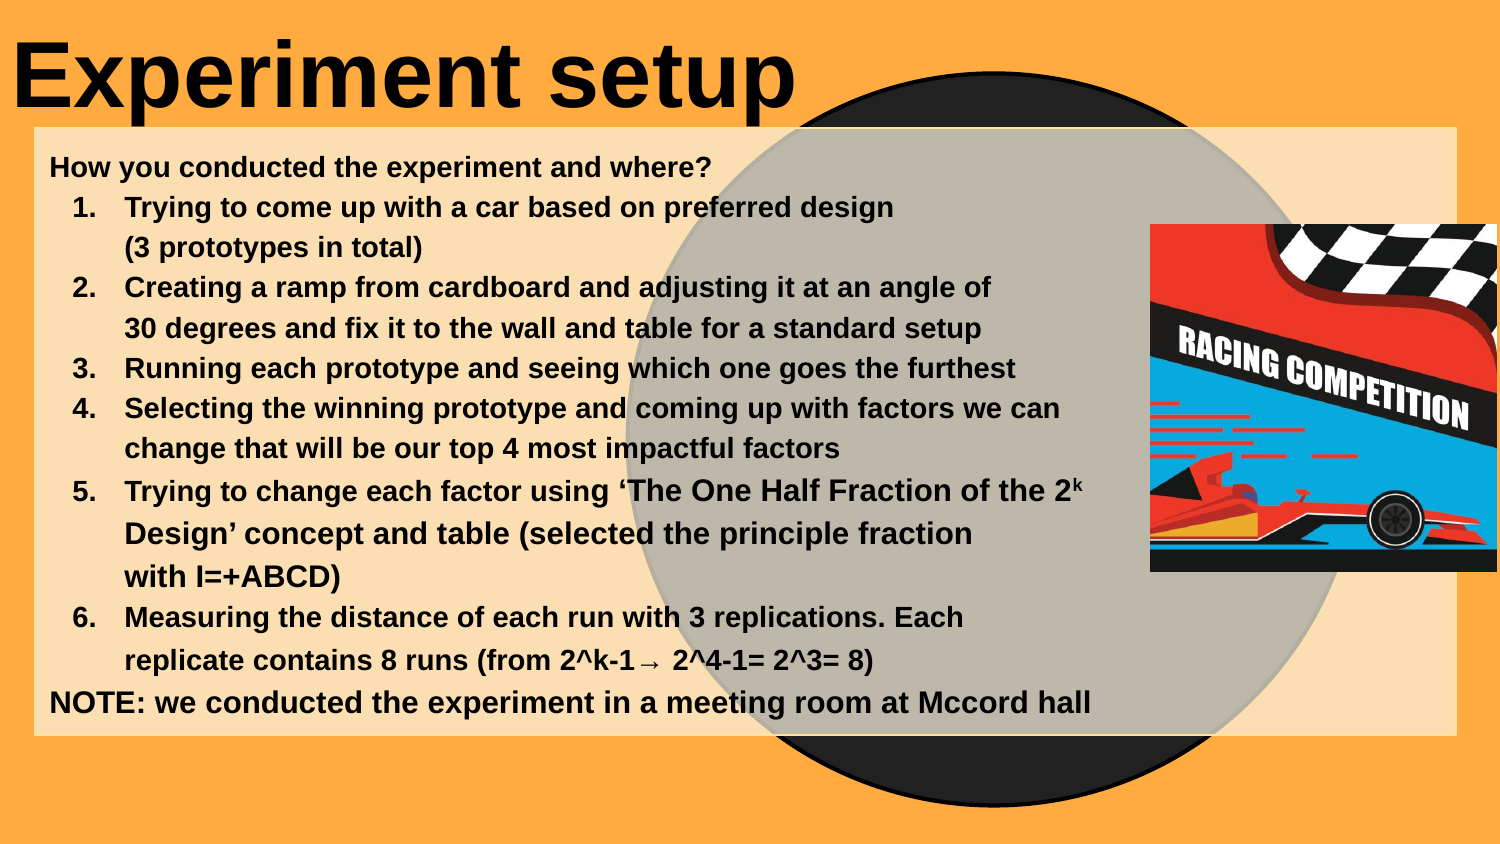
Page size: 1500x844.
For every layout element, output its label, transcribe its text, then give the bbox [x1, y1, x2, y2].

text_box How you conducted the experiment and where? Trying to come up with a car based on preferred design (3 prototypes in total) Creating a ramp from cardboard and adjusting it at an angle of 30 degrees and fix it to the wall and table for a standard setup Running each prototype and seeing which one goes the furthest Selecting the winning prototype and coming up with factors we can change that will be our top 4 most impactful factors Trying to change each factor using ‘The One Half Fraction of the 2k Design’ concept and table (selected the principle fraction with I=+ABCD) Measuring the distance of each run with 3 replications. Each replicate contains 8 runs (from 2^k-1→ 2^4-1= 2^3= 8) NOTE: we conducted the experiment in a meeting room at Mccord hall [34, 128, 1457, 735]
title Experiment setup [0, 8, 1154, 247]
picture [1149, 452, 1498, 573]
picture [1241, 454, 1288, 458]
picture [1232, 427, 1306, 432]
picture [1149, 454, 1197, 458]
picture [1149, 401, 1180, 406]
picture [1149, 427, 1224, 432]
picture [1149, 414, 1251, 419]
picture [1149, 224, 1498, 448]
picture [1311, 454, 1358, 458]
picture [1149, 441, 1254, 446]
